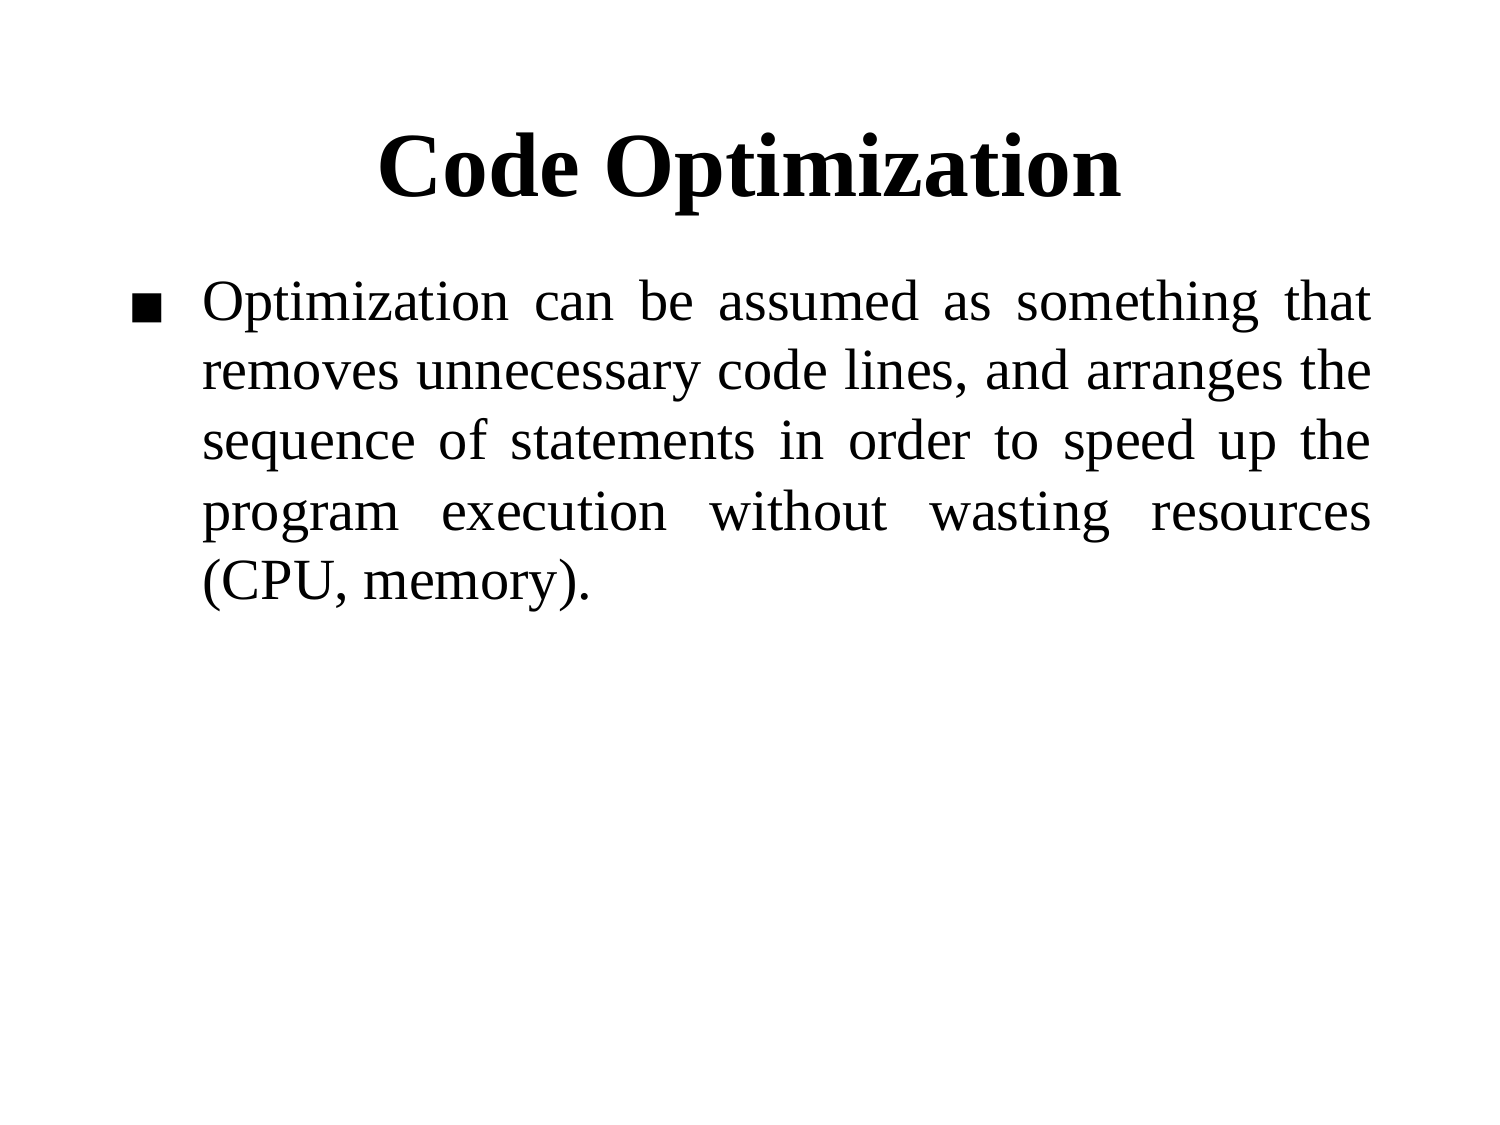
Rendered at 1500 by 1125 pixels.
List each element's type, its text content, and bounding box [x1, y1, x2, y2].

text_box Code Optimization [112, 99, 1388, 220]
text_box Optimization can be assumed as something that removes unnecessary code lines, and arranges the sequence of statements in order to speed up the program execution without wasting resources (CPU, memory). [112, 253, 1388, 1002]
